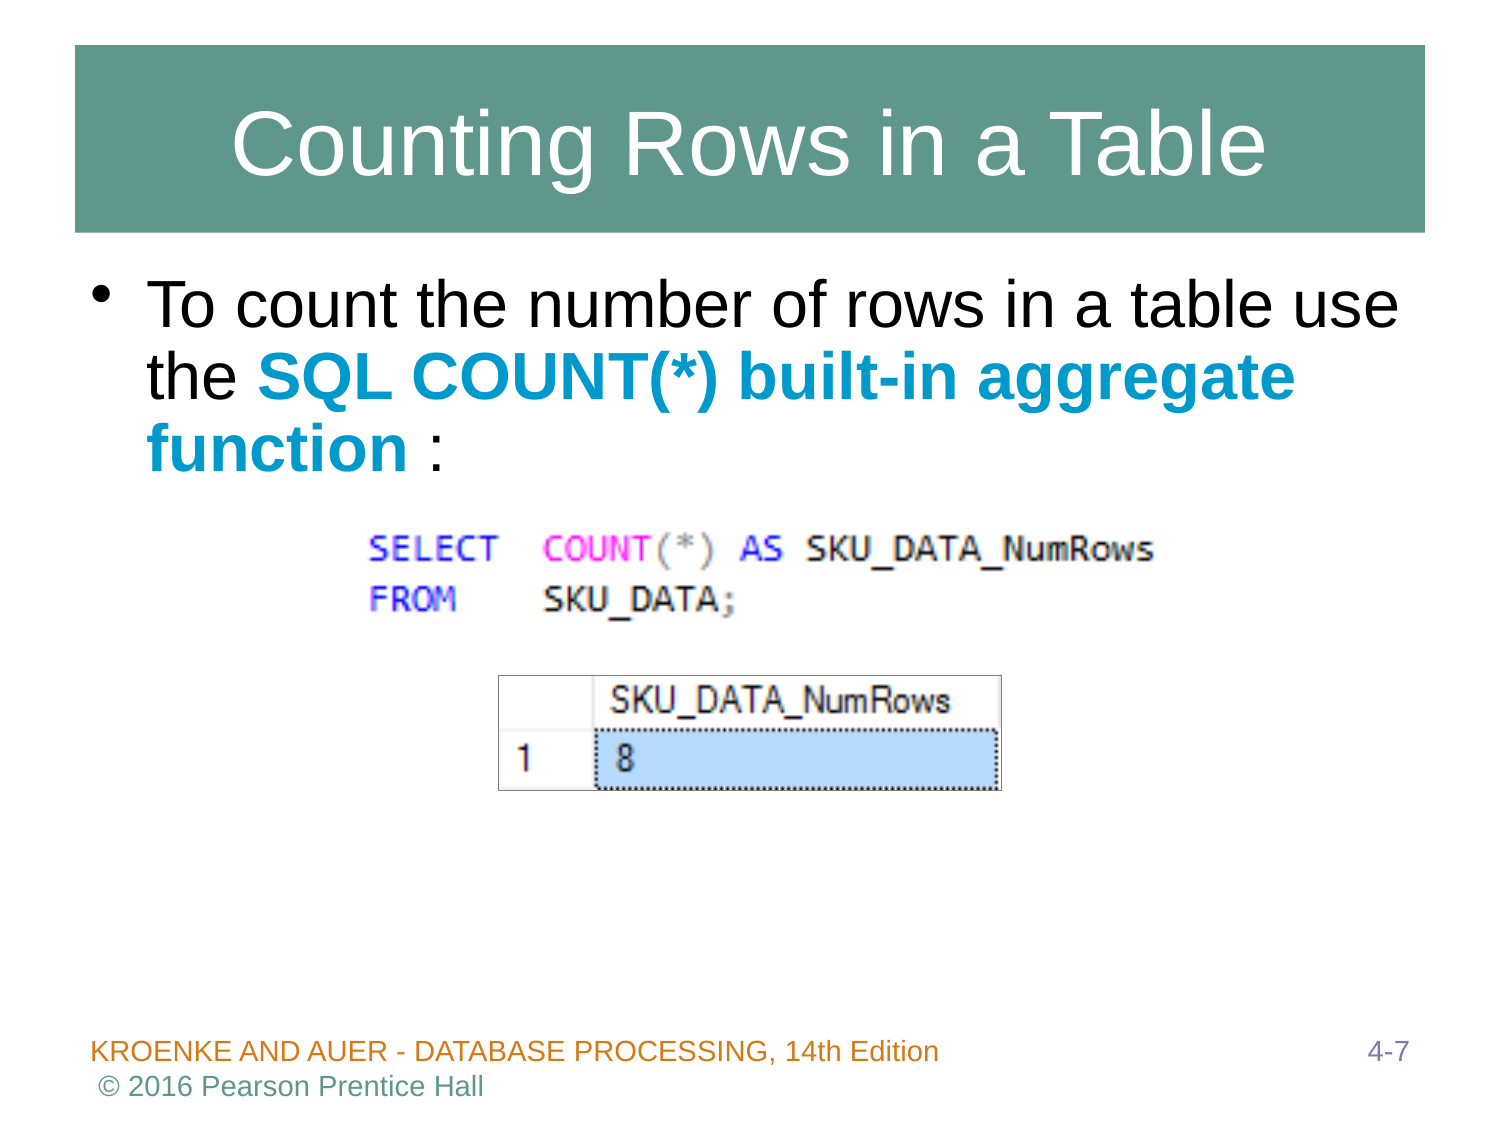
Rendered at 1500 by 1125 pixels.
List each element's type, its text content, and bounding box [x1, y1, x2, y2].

title Counting Rows in a Table [74, 44, 1426, 233]
picture [349, 524, 1207, 626]
slide_number 4-7 [1074, 1024, 1426, 1103]
list To count the number of rows in a table use the SQL COUNT(*) built-in aggregate function : [74, 262, 1426, 813]
footer KROENKE AND AUER - DATABASE PROCESSING, 14th Edition © 2016 Pearson Prentice Hall [74, 1024, 963, 1104]
picture [498, 674, 1002, 792]
